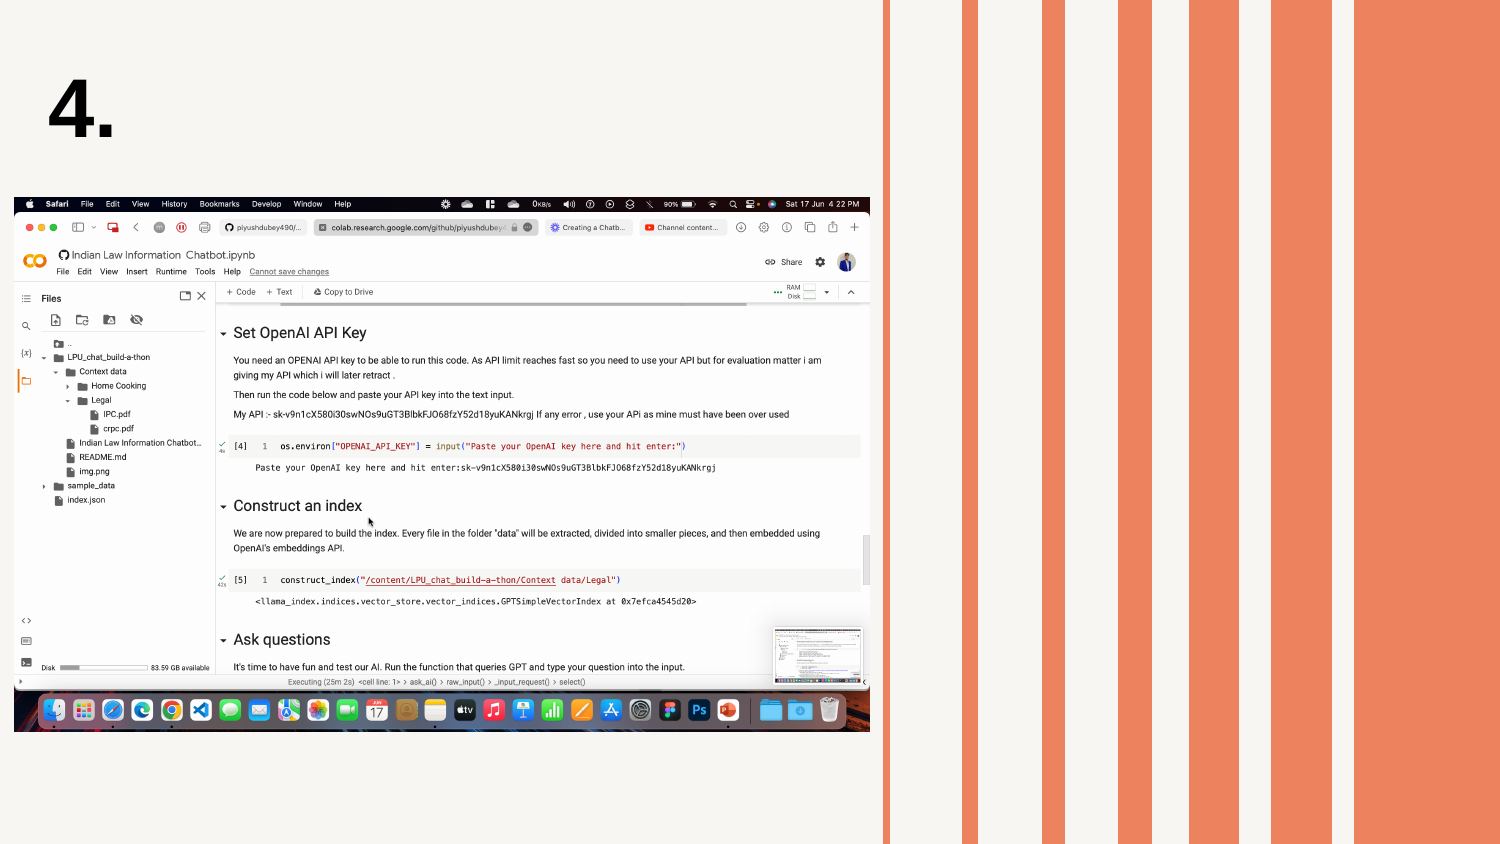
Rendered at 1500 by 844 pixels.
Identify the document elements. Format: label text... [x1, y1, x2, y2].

text_box 4. [33, 47, 134, 162]
picture [14, 197, 870, 733]
